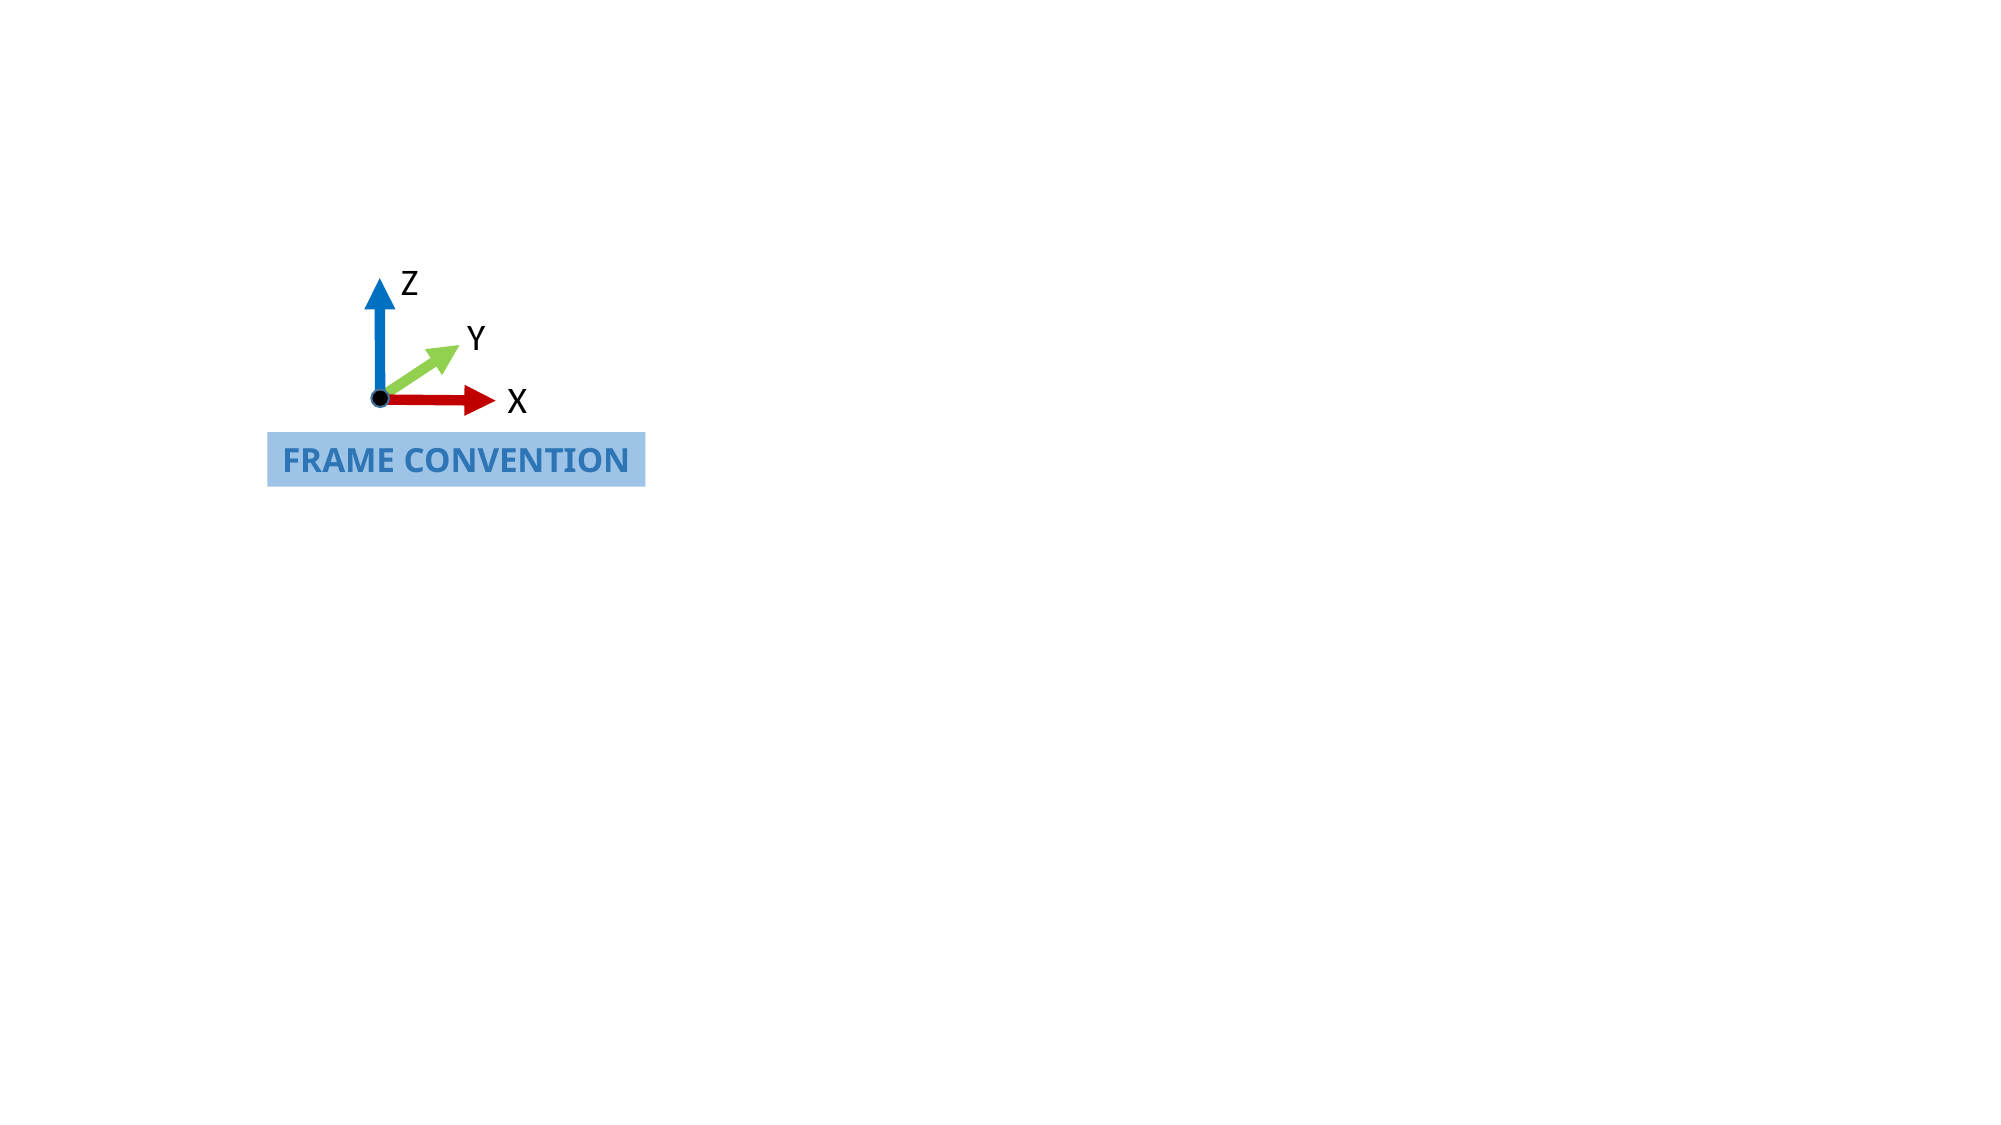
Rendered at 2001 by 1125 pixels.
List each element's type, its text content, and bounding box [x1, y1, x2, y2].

text_box X [492, 368, 542, 429]
text_box FRAME CONVENTION [267, 432, 646, 487]
text_box Y [452, 305, 501, 365]
text_box [370, 388, 390, 409]
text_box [381, 344, 460, 398]
text_box Z [385, 250, 434, 311]
